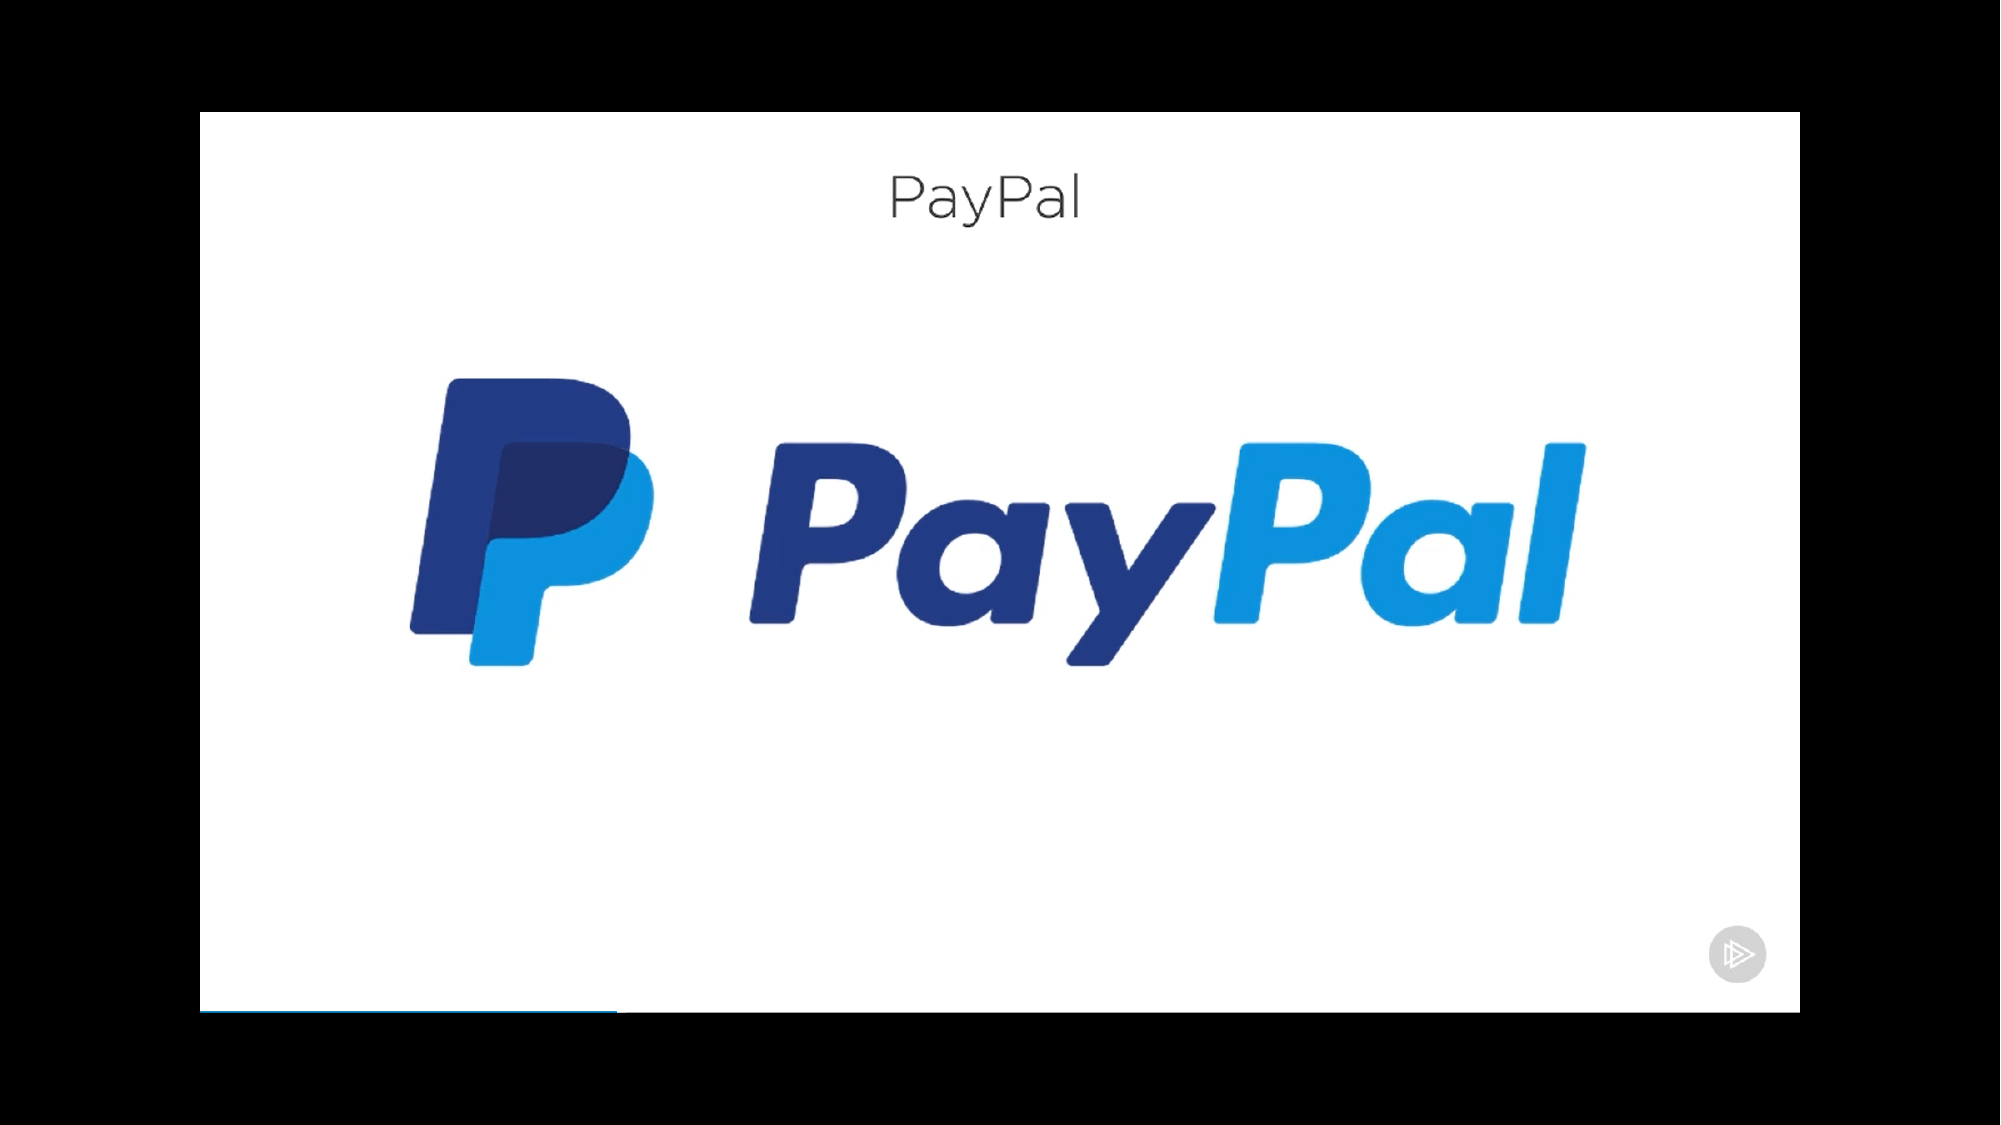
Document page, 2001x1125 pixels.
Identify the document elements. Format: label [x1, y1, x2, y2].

picture [199, 112, 1800, 1013]
